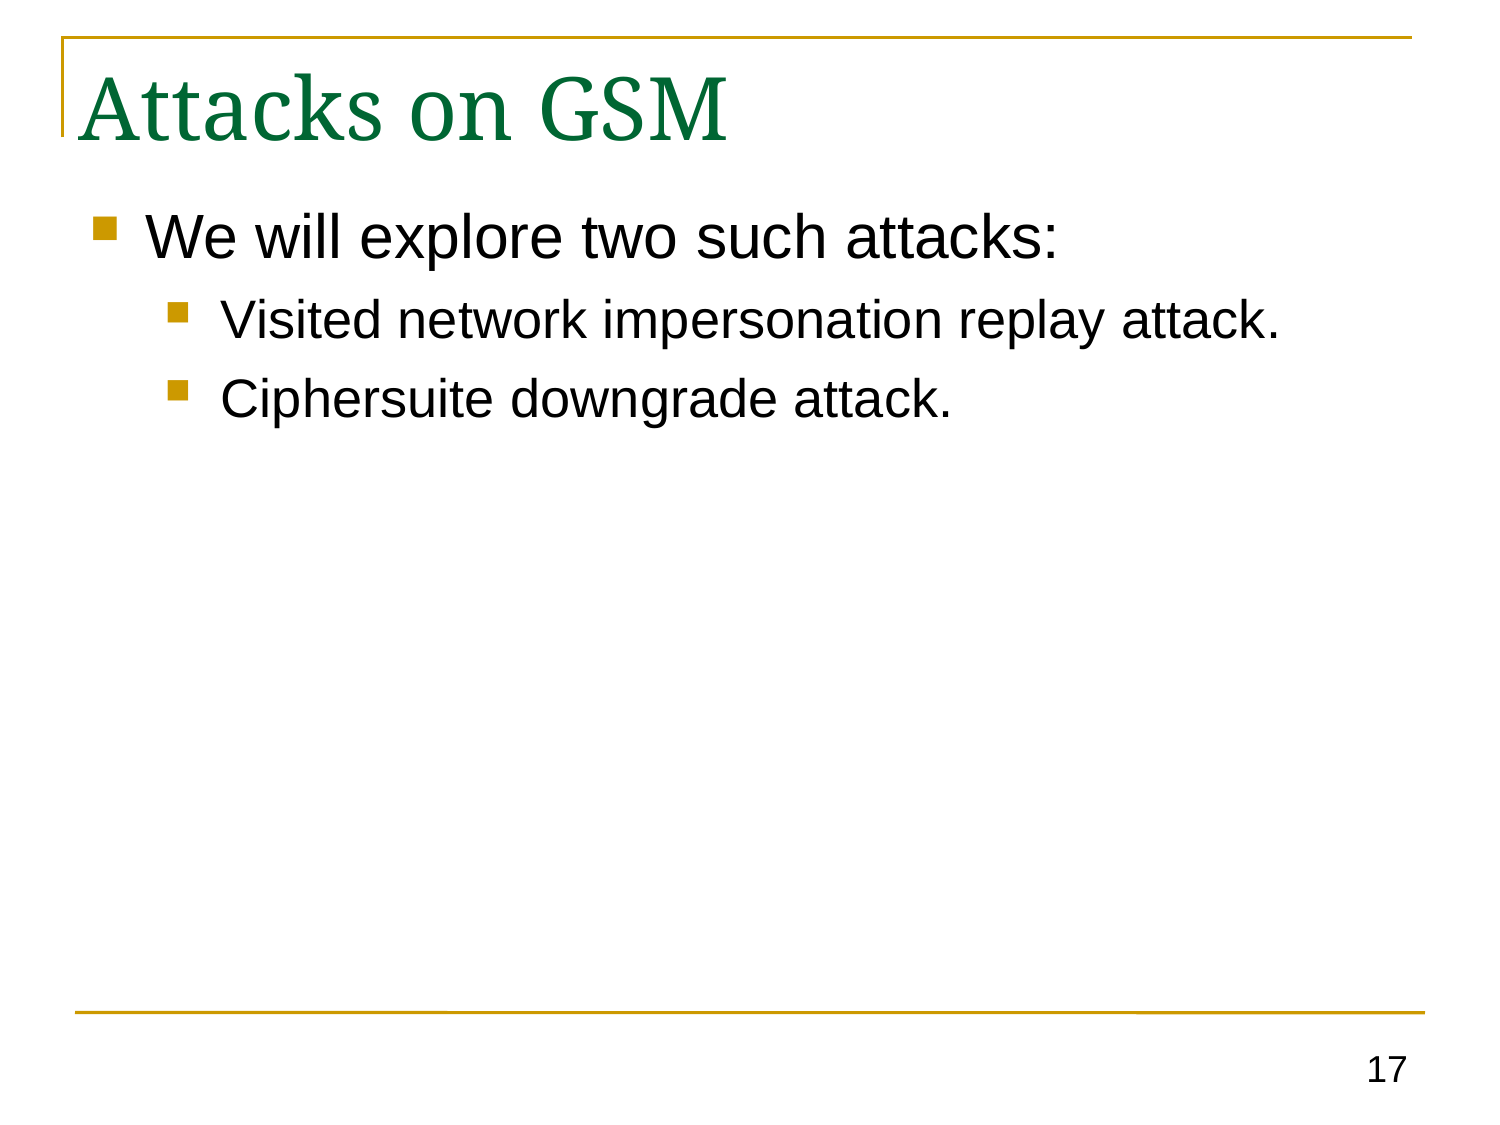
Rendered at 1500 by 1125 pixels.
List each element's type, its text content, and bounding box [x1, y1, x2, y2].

text_box 17 [1351, 1023, 1424, 1098]
list We will explore two such attacks: Visited network impersonation replay attack. Ciphersuite downgrade attack. [75, 188, 1425, 1006]
title Attacks on GSM [63, 45, 1425, 174]
